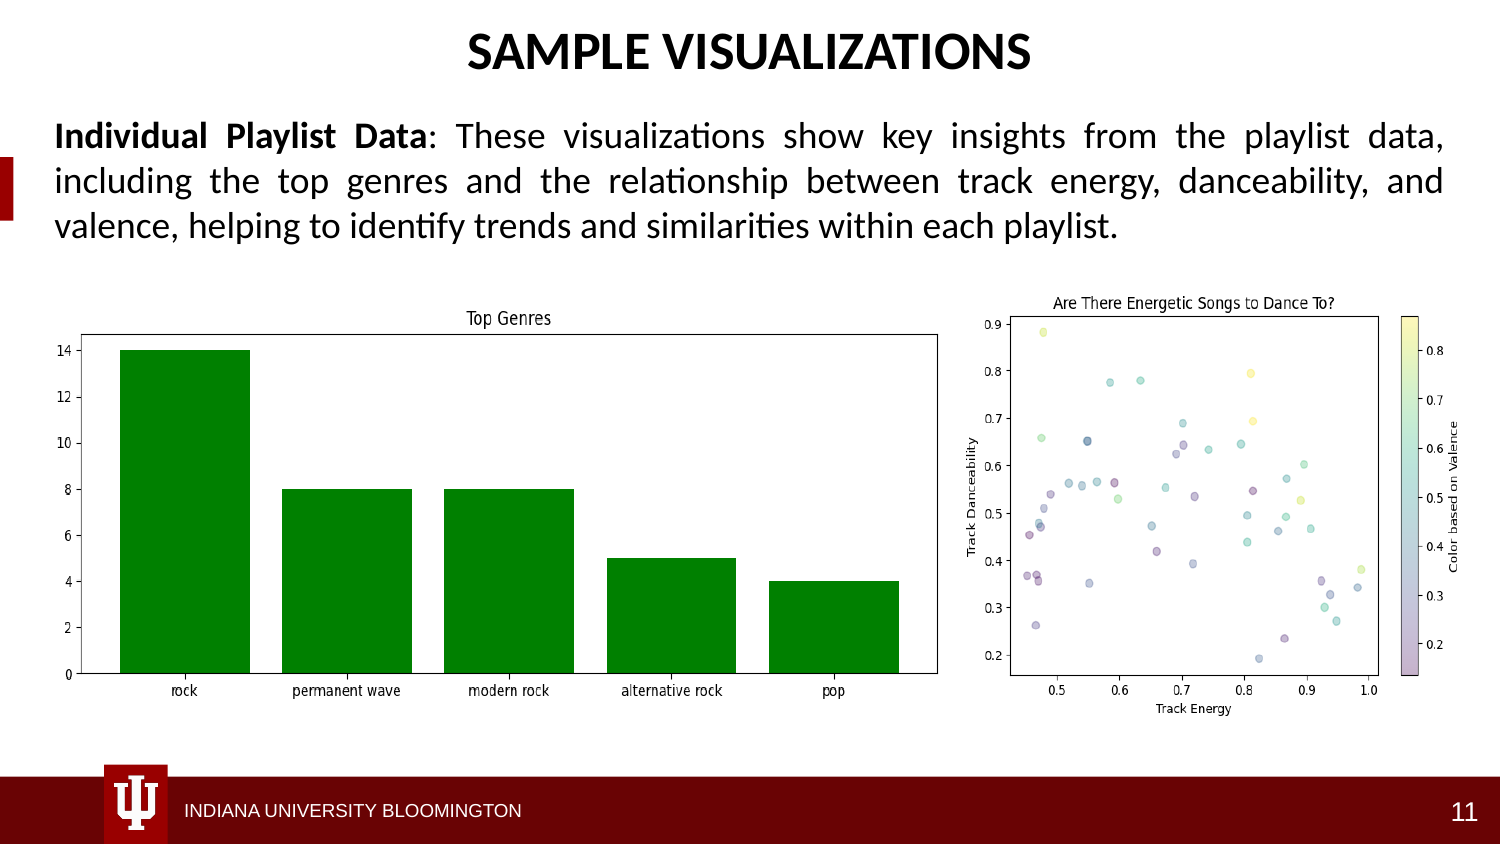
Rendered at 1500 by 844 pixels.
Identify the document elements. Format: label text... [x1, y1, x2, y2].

slide_number ‹#› [1403, 779, 1494, 844]
picture [114, 775, 158, 830]
text_box Individual Playlist Data: These visualizations show key insights from the playlist data, including the top genres and the relationship between track energy, danceability, and valence, helping to identify trends and similarities within each playlist. [39, 95, 1461, 261]
picture [46, 299, 946, 711]
text_box SAMPLE VISUALIZATIONS [289, 0, 1210, 95]
picture [958, 286, 1469, 724]
